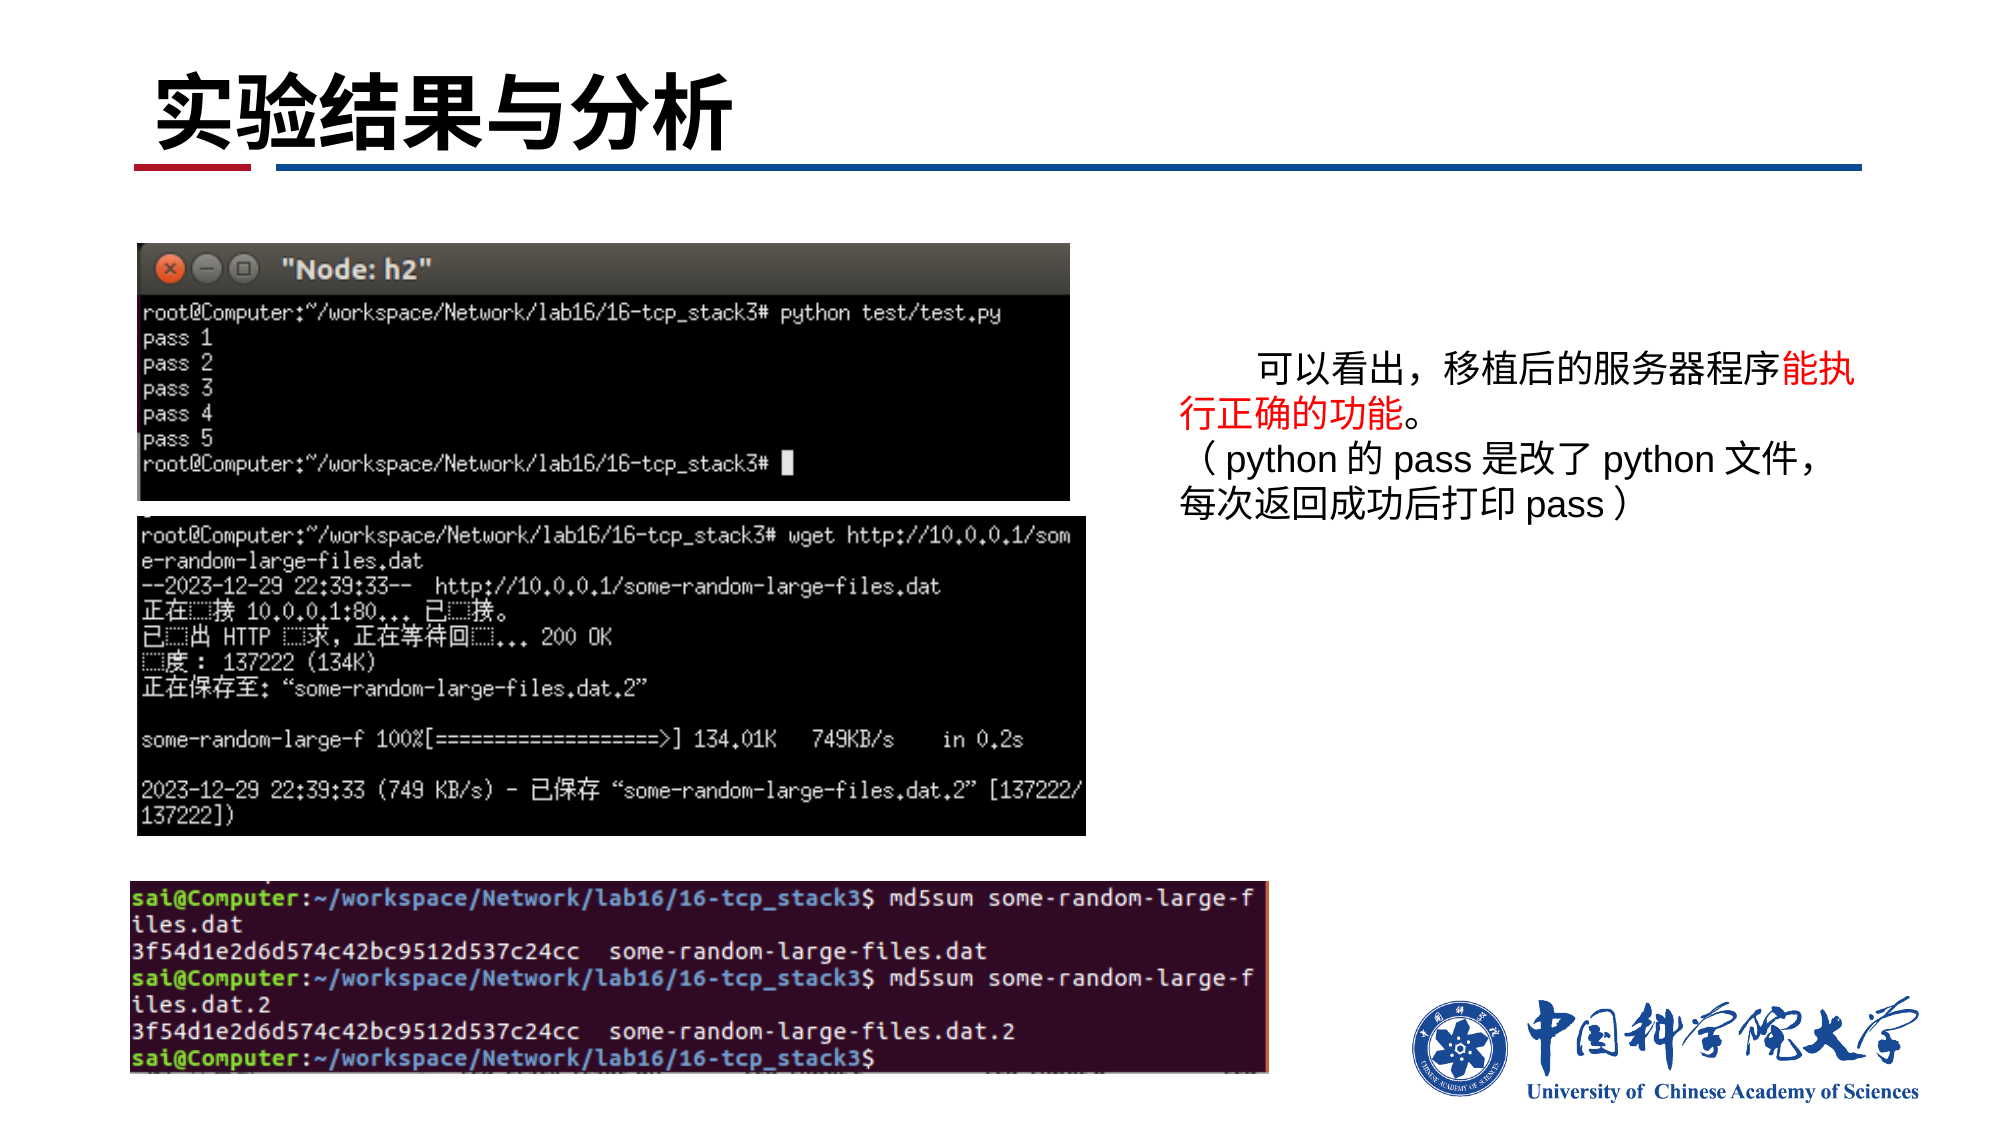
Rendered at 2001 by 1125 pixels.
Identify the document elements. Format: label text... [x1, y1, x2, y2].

picture [130, 881, 1269, 1074]
title 实验结果与分析 [137, 0, 1863, 168]
picture [137, 243, 1070, 501]
picture [137, 516, 1086, 836]
picture [1412, 996, 1919, 1103]
text_box 可以看出，移植后的服务器程序能执行正确的功能。 （python的pass是改了python文件，每次返回成功后打印pass） [1164, 337, 1883, 533]
